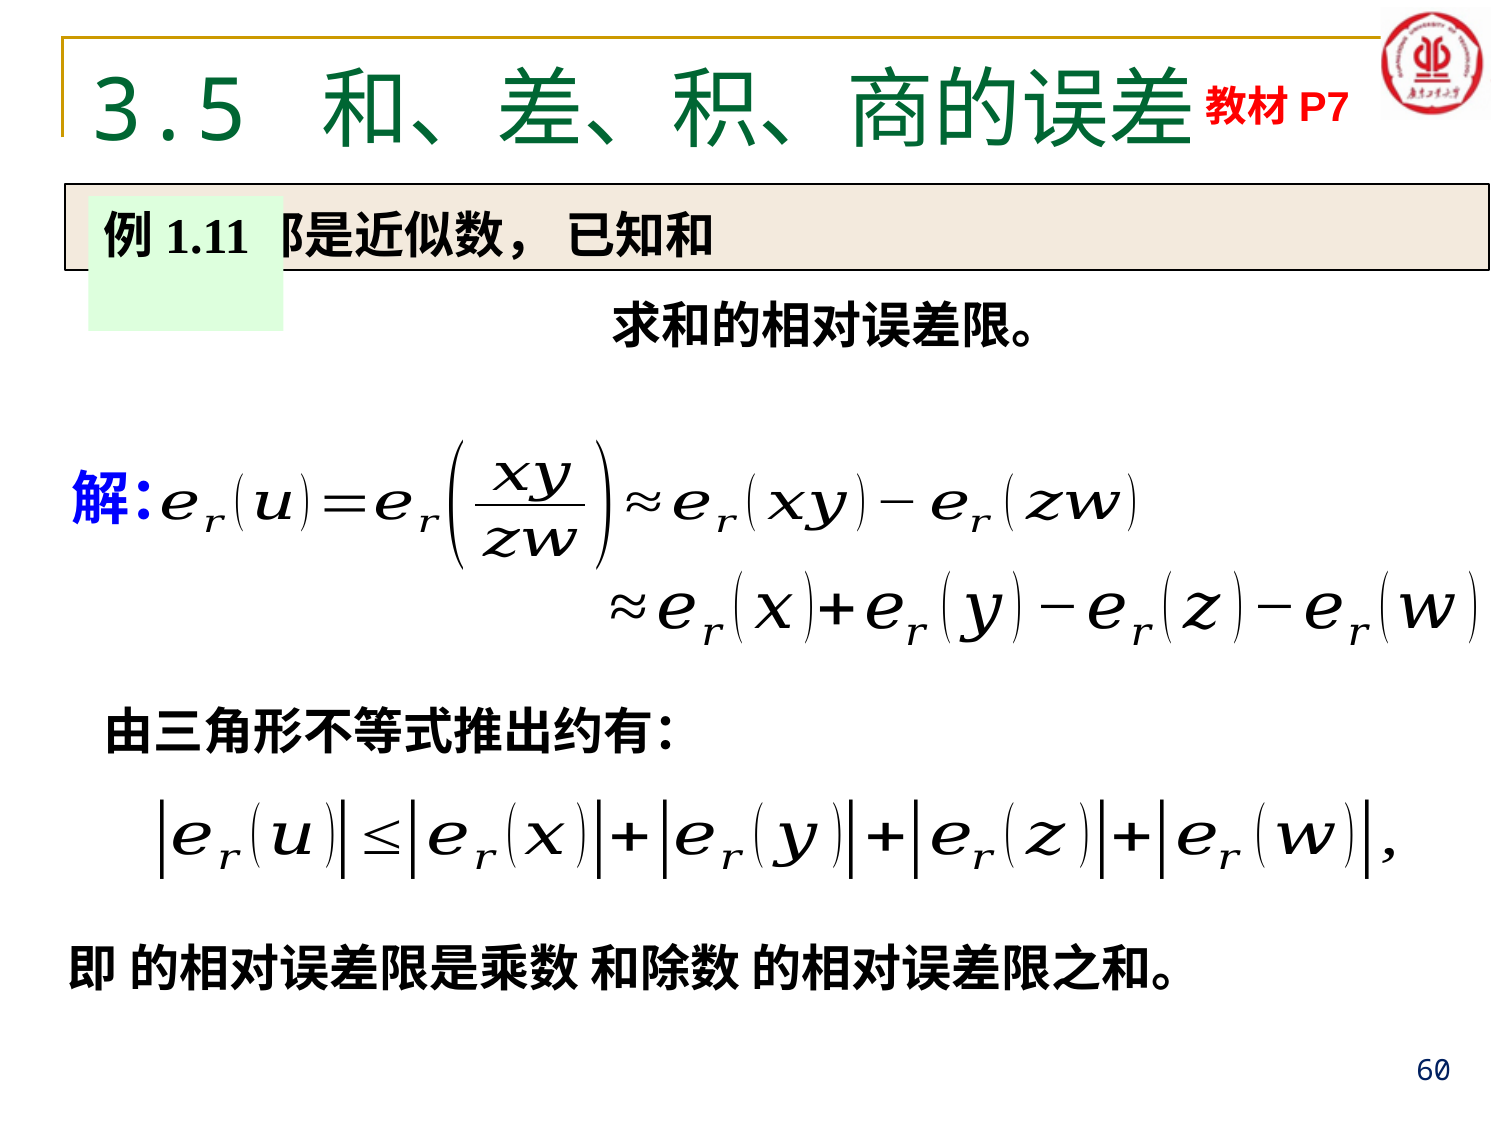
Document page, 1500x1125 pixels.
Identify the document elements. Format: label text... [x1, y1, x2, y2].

text_box 例1.11 [88, 196, 284, 331]
text_box 解： [56, 454, 219, 599]
picture [1380, 7, 1491, 120]
text_box 教材P7 [1190, 72, 1377, 137]
text_box 由三角形不等式推出约有： [88, 692, 880, 768]
title 3.5 和、差、积、商的误差 [75, 45, 1425, 169]
slide_number 60 [1116, 1023, 1467, 1099]
